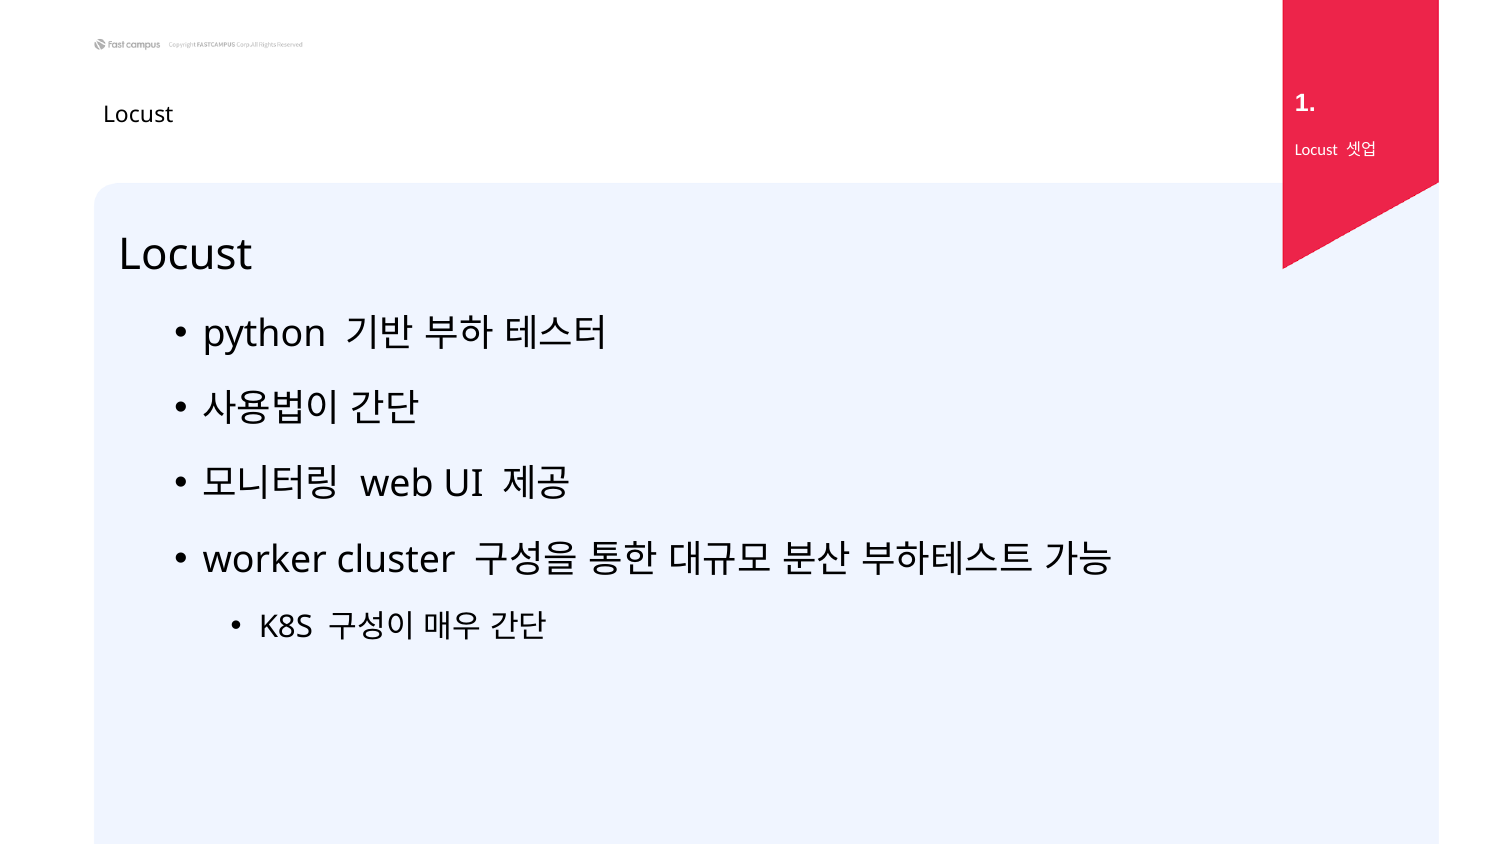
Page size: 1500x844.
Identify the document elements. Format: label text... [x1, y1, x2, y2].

picture [0, 0, 1500, 844]
text_box Locust 셋업 [1281, 135, 1438, 184]
title Locust [103, 95, 1281, 167]
text_box 1. [1281, 86, 1438, 135]
list Locust python 기반 부하 테스터 사용법이 간단 모니터링 web UI 제공 worker cluster 구성을 통한 대규모 분산 부하테스트 가능 K8S 구성이 매우 간단 [103, 192, 1397, 844]
